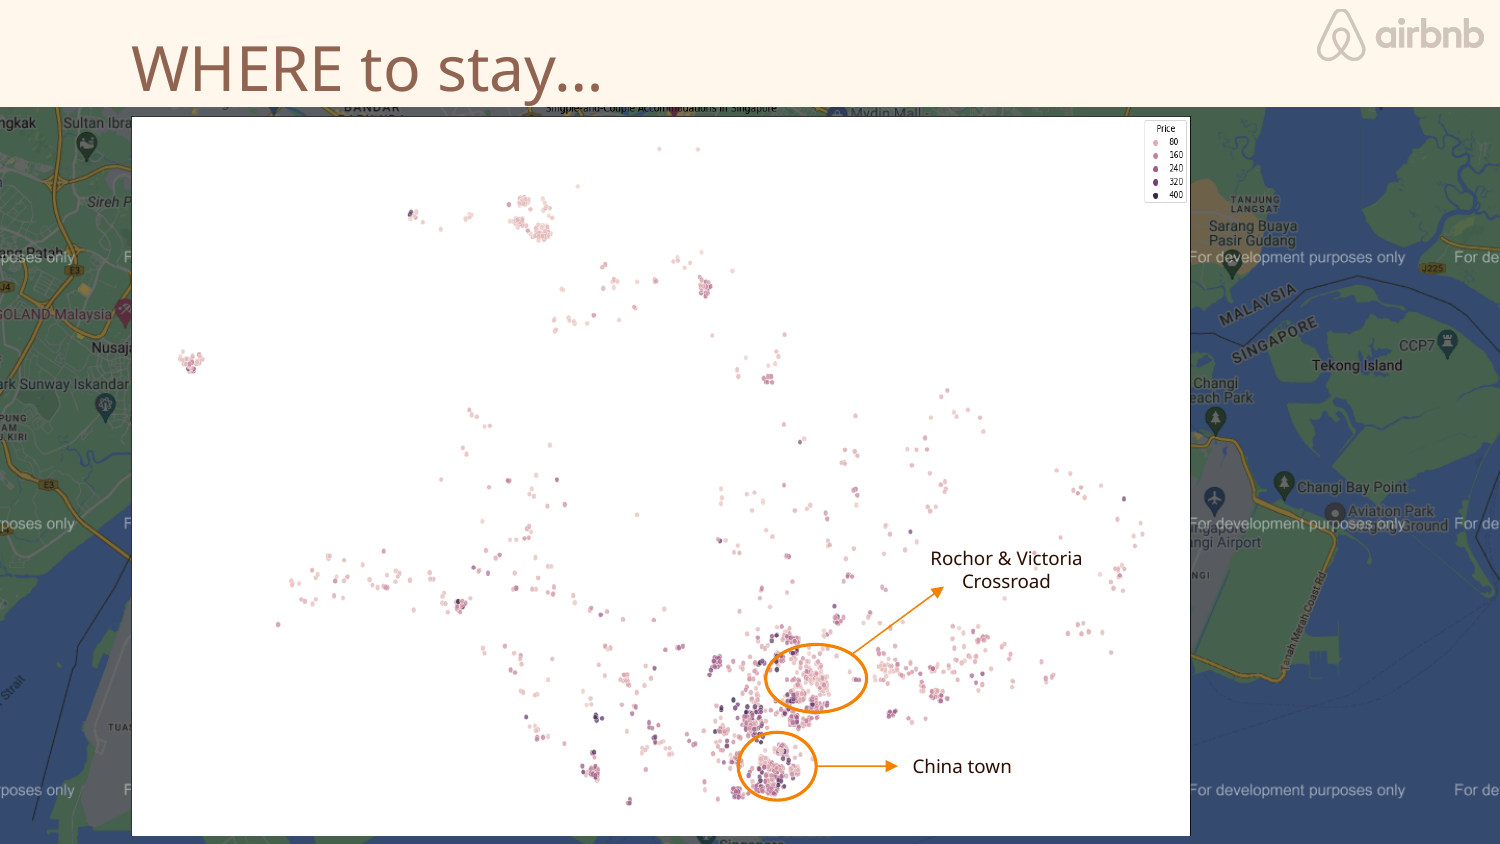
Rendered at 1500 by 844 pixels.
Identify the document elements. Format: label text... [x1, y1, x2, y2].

picture [1317, 8, 1484, 61]
picture [0, 107, 1500, 844]
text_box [851, 586, 945, 655]
text_box WHERE to stay… [116, 13, 1383, 105]
